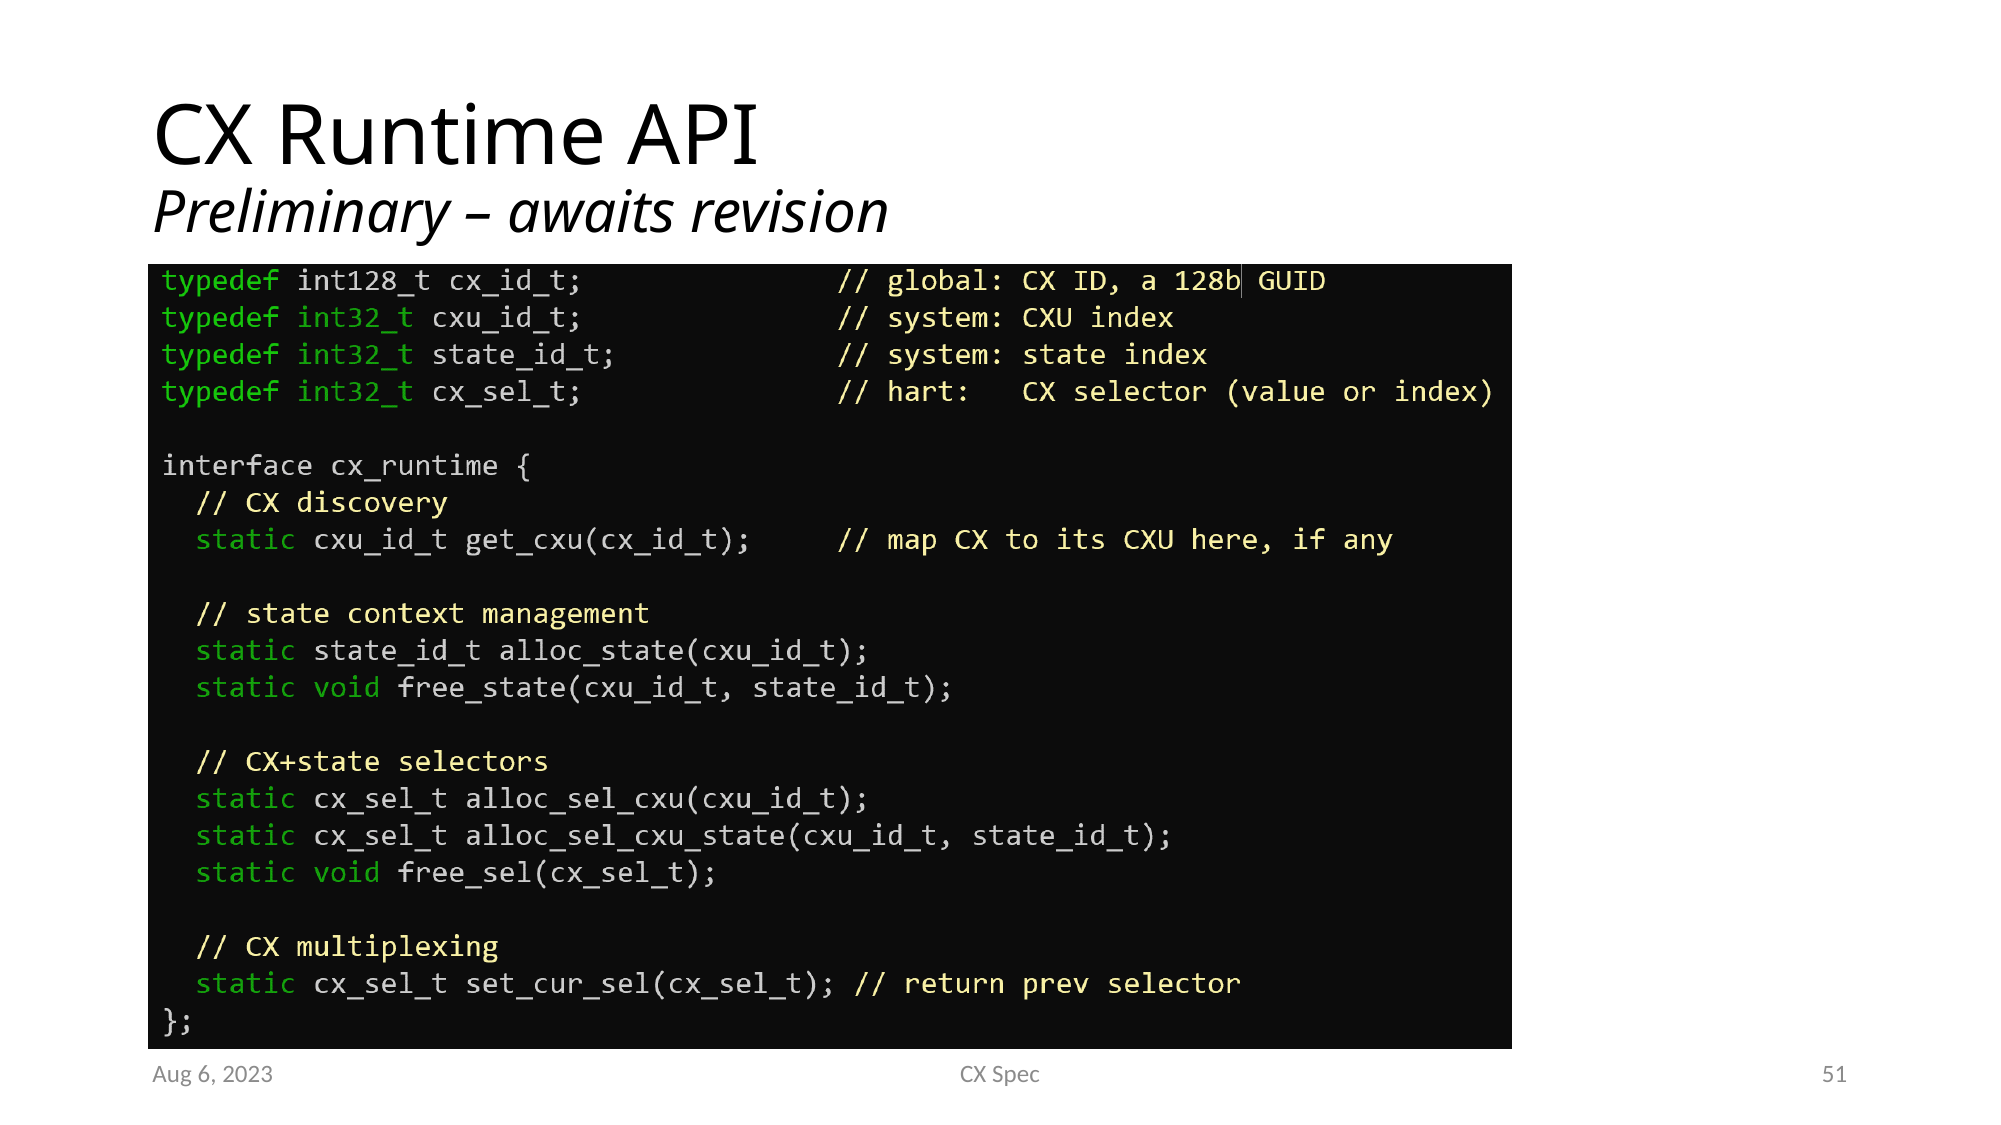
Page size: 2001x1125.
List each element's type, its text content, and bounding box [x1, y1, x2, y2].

footer CX Spec [662, 1049, 1338, 1103]
title CX Runtime API Preliminary – awaits revision [137, 59, 1863, 278]
slide_number 51 [1412, 1042, 1863, 1103]
picture [148, 264, 1512, 1049]
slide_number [137, 1042, 588, 1103]
